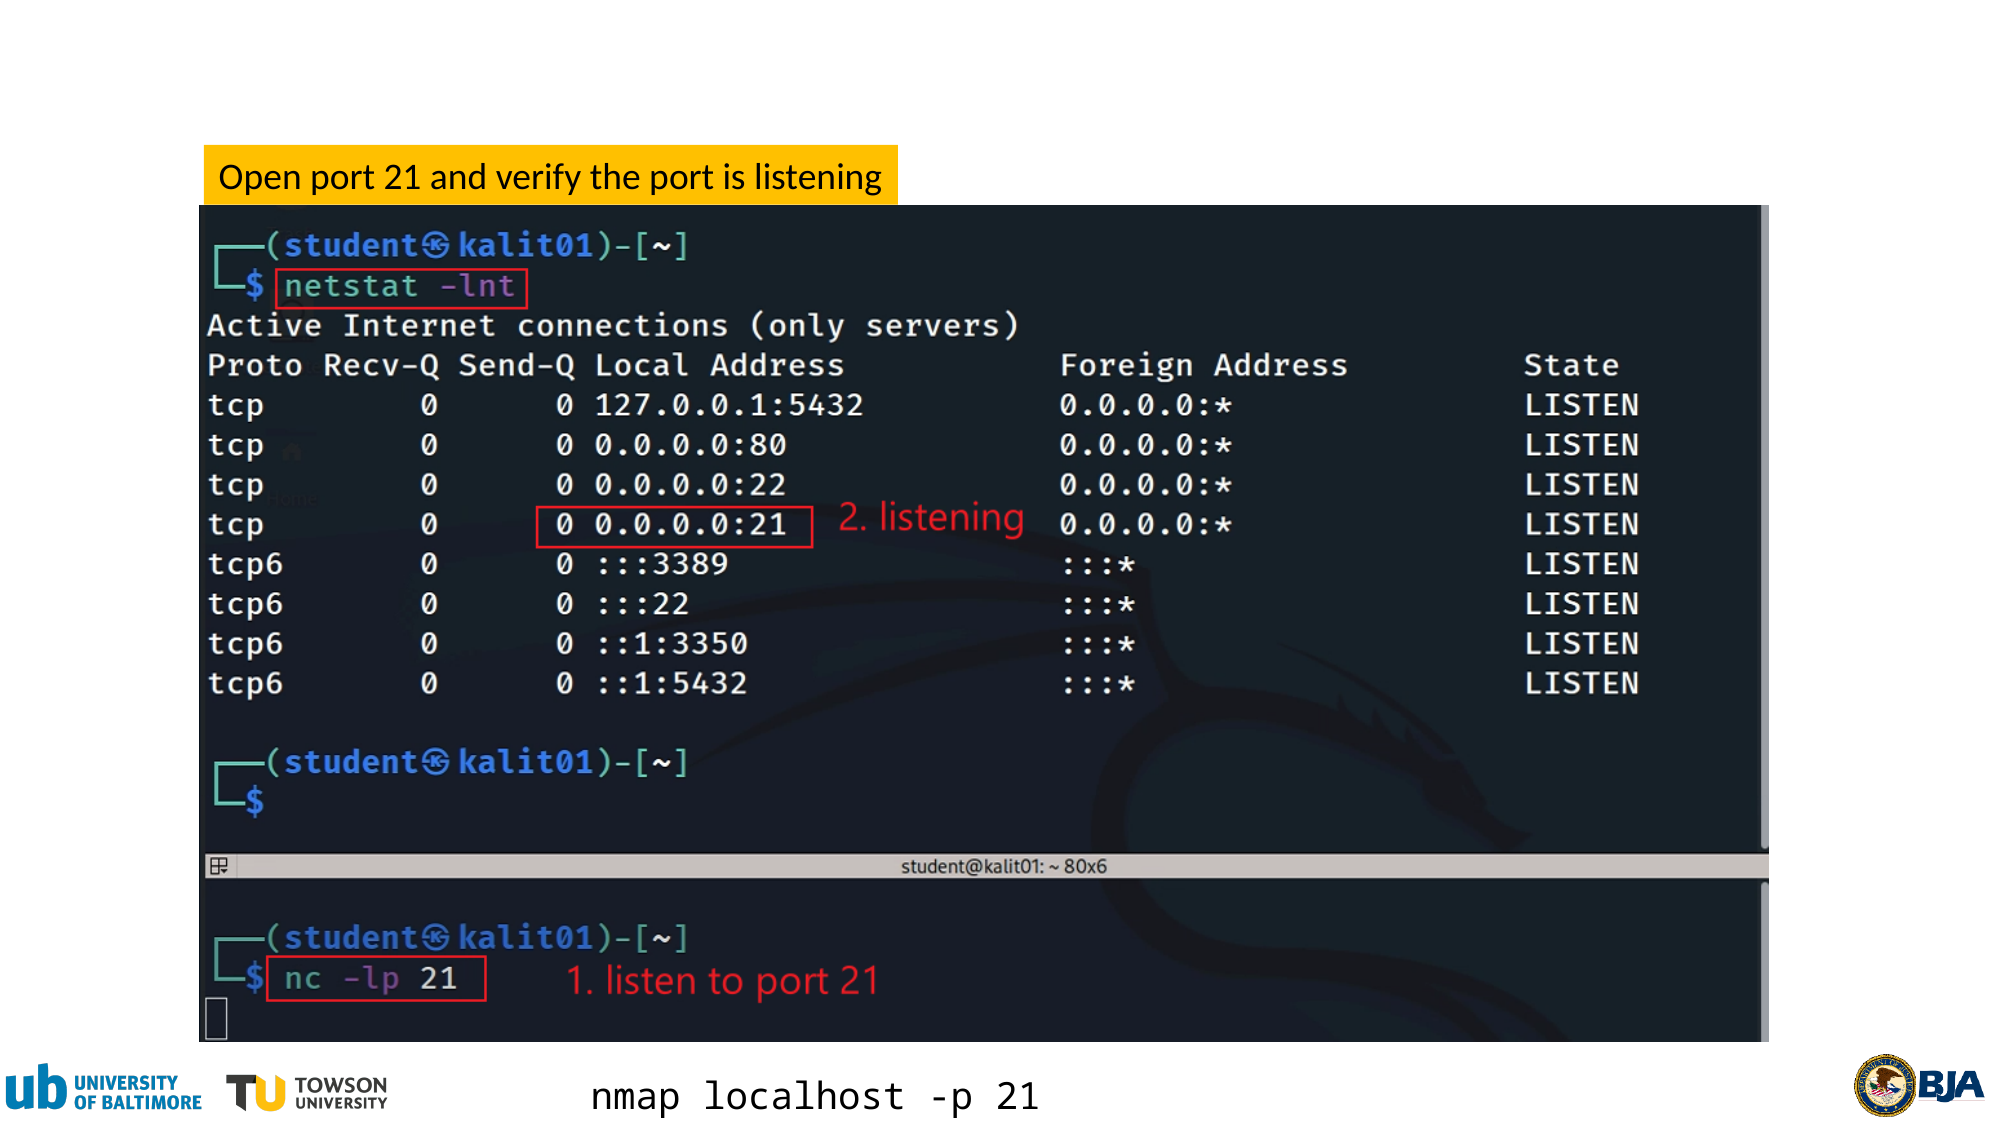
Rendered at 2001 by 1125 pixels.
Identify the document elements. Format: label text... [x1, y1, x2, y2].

picture [1854, 1054, 1986, 1117]
text_box Open port 21 and verify the port is listening [203, 144, 898, 205]
text_box nmap localhost -p 21 [575, 1064, 1088, 1125]
picture [0, 205, 1769, 1125]
